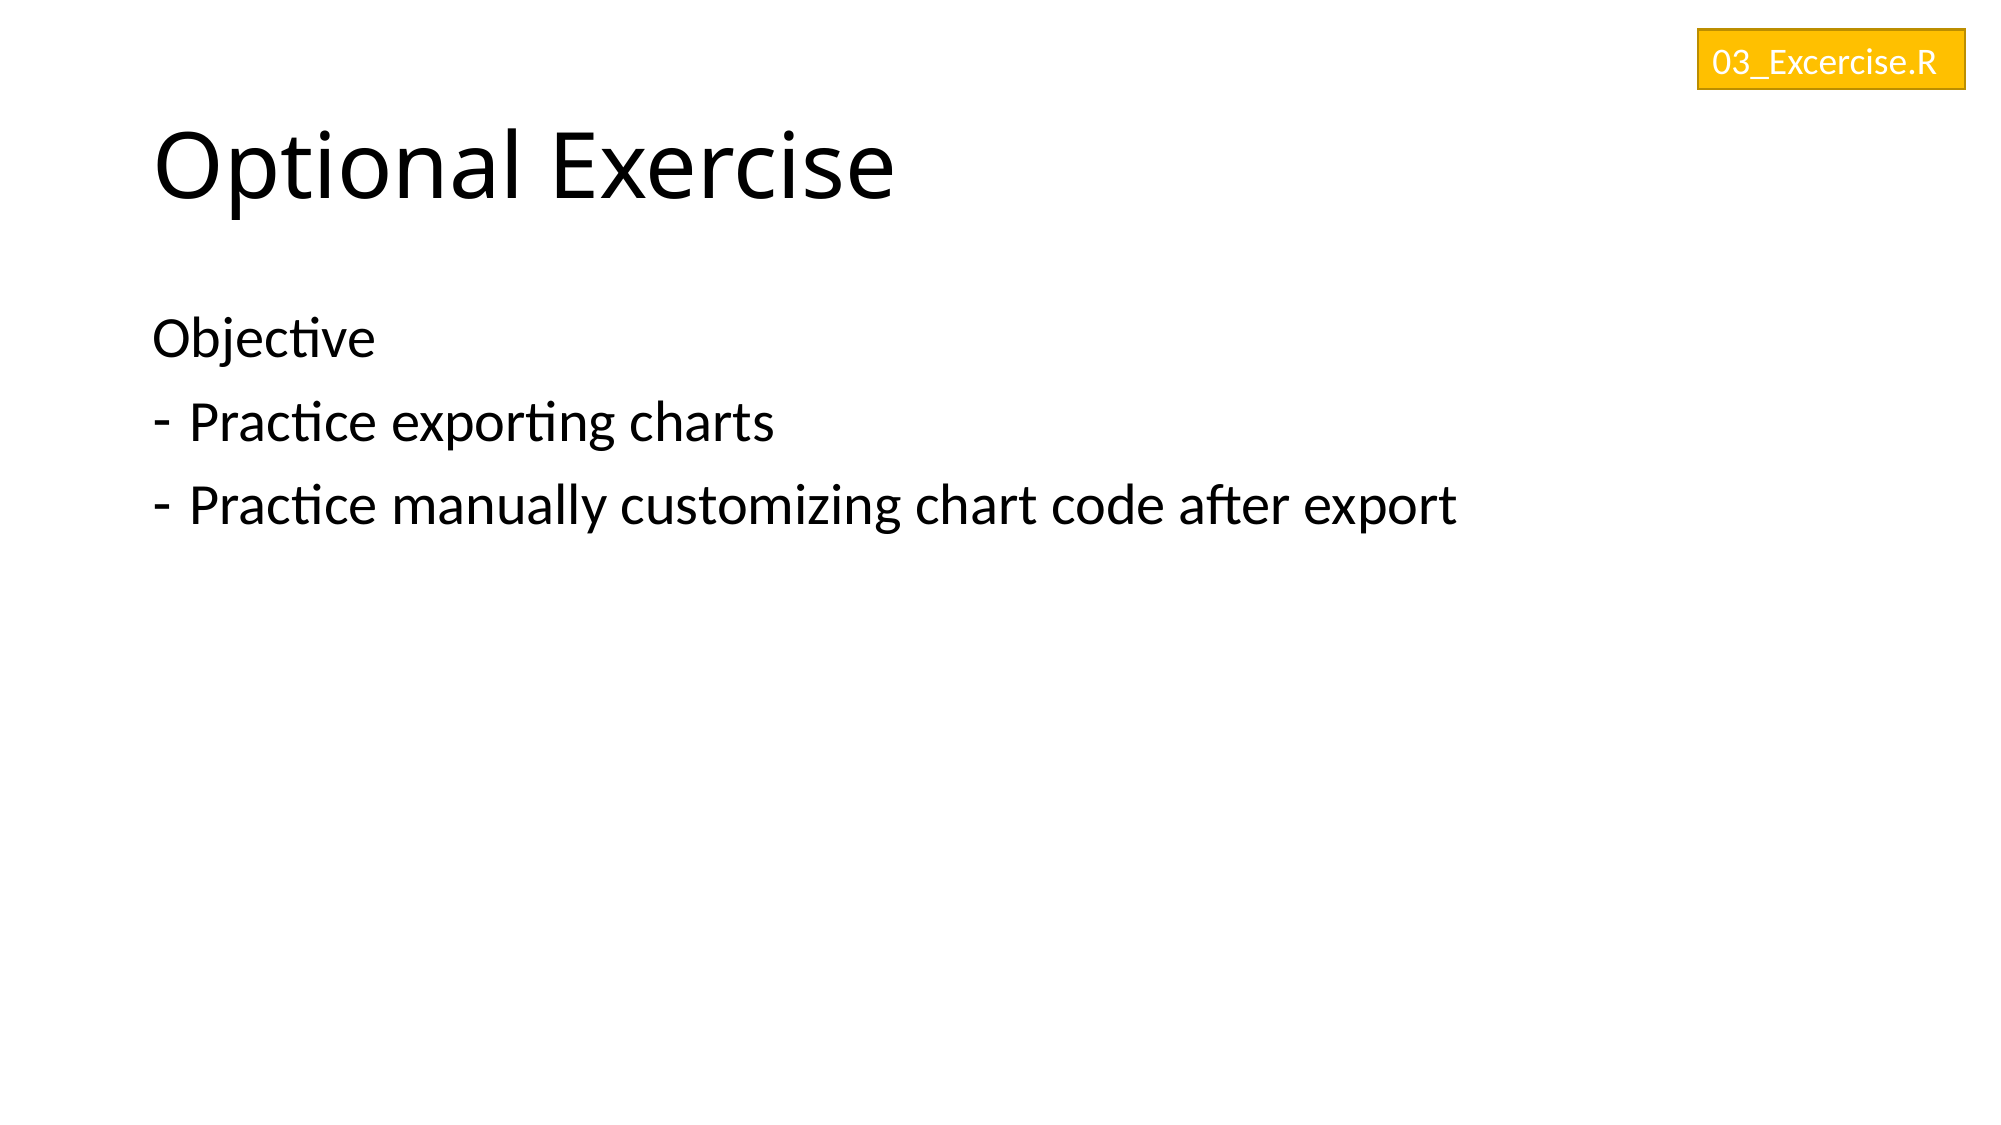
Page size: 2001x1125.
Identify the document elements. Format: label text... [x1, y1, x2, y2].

list Objective Practice exporting charts Practice manually customizing chart code after export [137, 299, 1922, 1014]
text_box 03_Excercise.R [1697, 28, 1966, 90]
title Optional Exercise [137, 59, 1863, 278]
